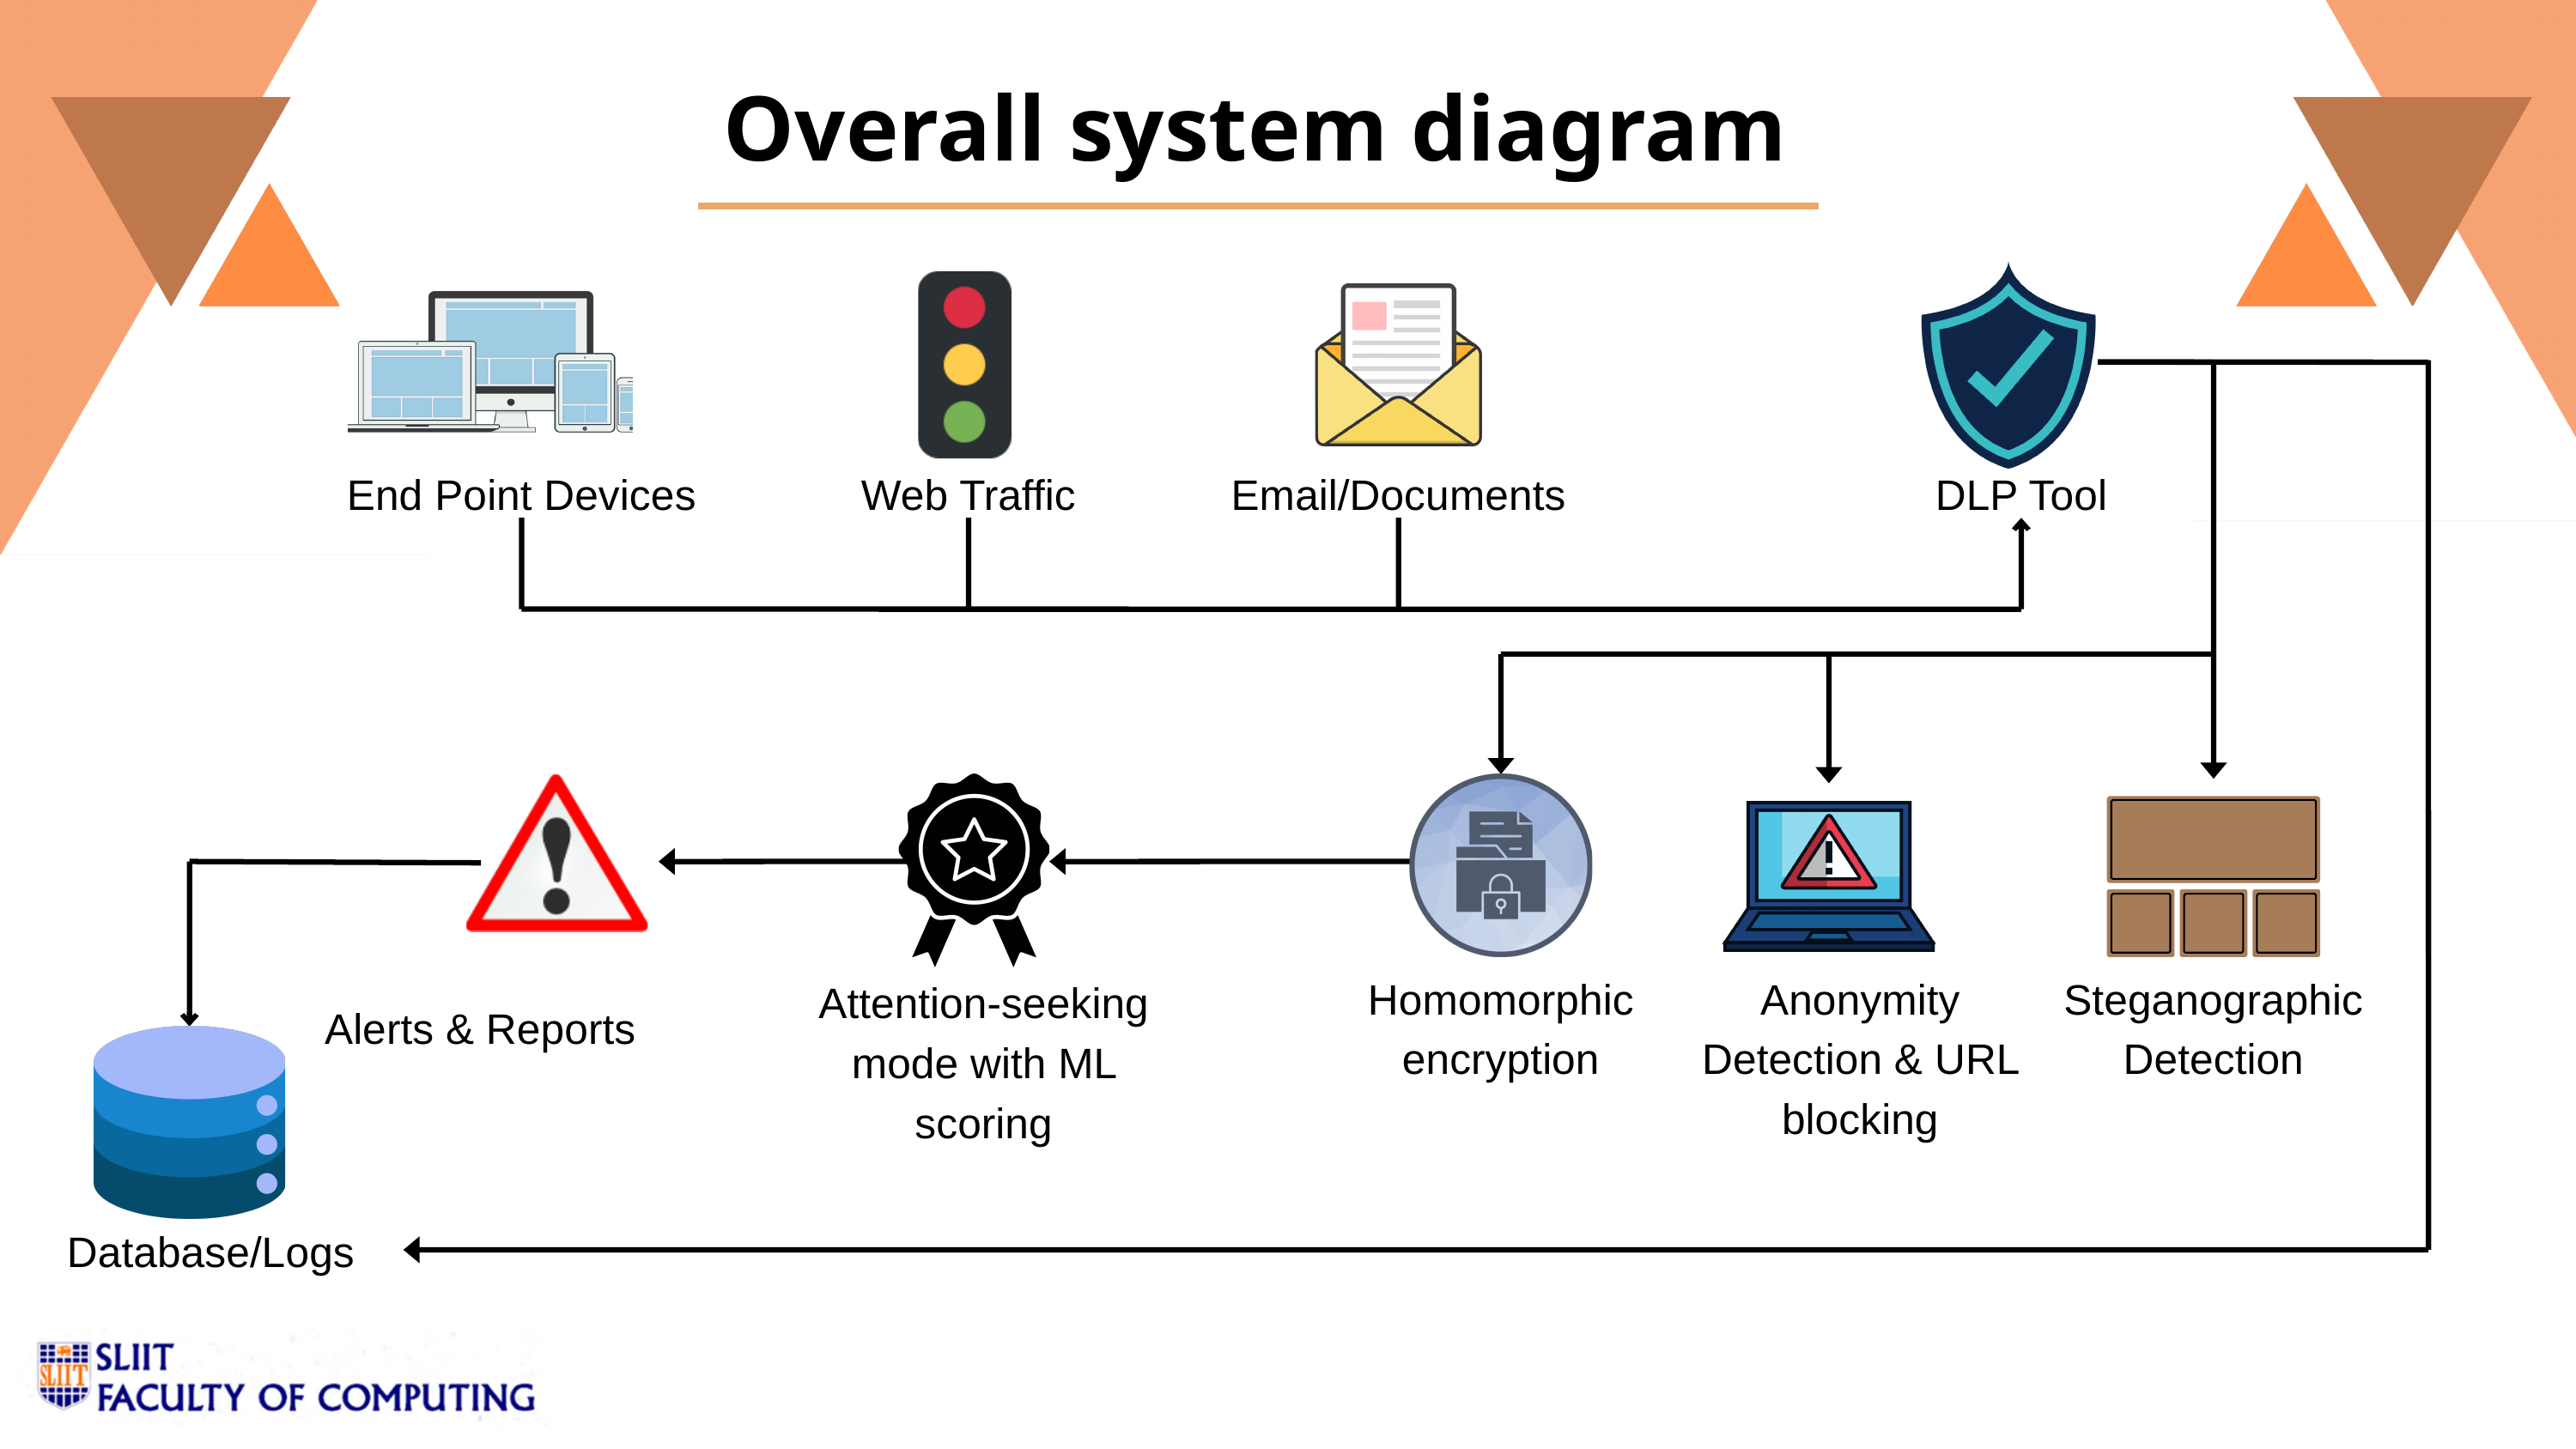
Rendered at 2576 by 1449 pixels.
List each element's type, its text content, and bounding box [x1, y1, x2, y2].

text_box [898, 773, 1050, 967]
text_box [51, 97, 291, 307]
text_box [1722, 801, 1936, 952]
text_box [1409, 773, 1593, 957]
text_box [94, 1026, 286, 1219]
text_box [465, 773, 648, 933]
text_box [659, 852, 898, 870]
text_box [694, 202, 1822, 210]
text_box [2236, 183, 2377, 307]
text_box [1914, 261, 2103, 469]
text_box Homomorphic encryption [1308, 963, 1668, 1083]
text_box [404, 1240, 2429, 1259]
text_box DLP Tool [1828, 458, 2213, 519]
text_box Alerts & Reports [288, 992, 673, 1053]
text_box Email/Documents [1206, 458, 1591, 519]
text_box Overall system diagram [578, 71, 1933, 179]
text_box [918, 271, 1012, 458]
text_box Database/Logs [18, 1216, 404, 1276]
text_box [2293, 97, 2533, 307]
text_box Steganographic Detection [2020, 963, 2406, 1083]
text_box [2193, 0, 2576, 521]
text_box [1315, 283, 1482, 446]
text_box End Point Devices [329, 458, 714, 519]
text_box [18, 1319, 557, 1426]
text_box [198, 183, 340, 307]
text_box Attention-seeking mode with ML scoring [791, 967, 1176, 1147]
text_box [1492, 654, 1510, 773]
text_box [1820, 654, 1838, 784]
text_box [2106, 796, 2321, 957]
text_box Anonymity Detection & URL blocking [1668, 963, 2053, 1143]
text_box [0, 0, 430, 555]
text_box [348, 291, 633, 433]
text_box [1050, 852, 1409, 870]
text_box [2204, 654, 2223, 779]
text_box Web Traffic [775, 458, 1161, 519]
